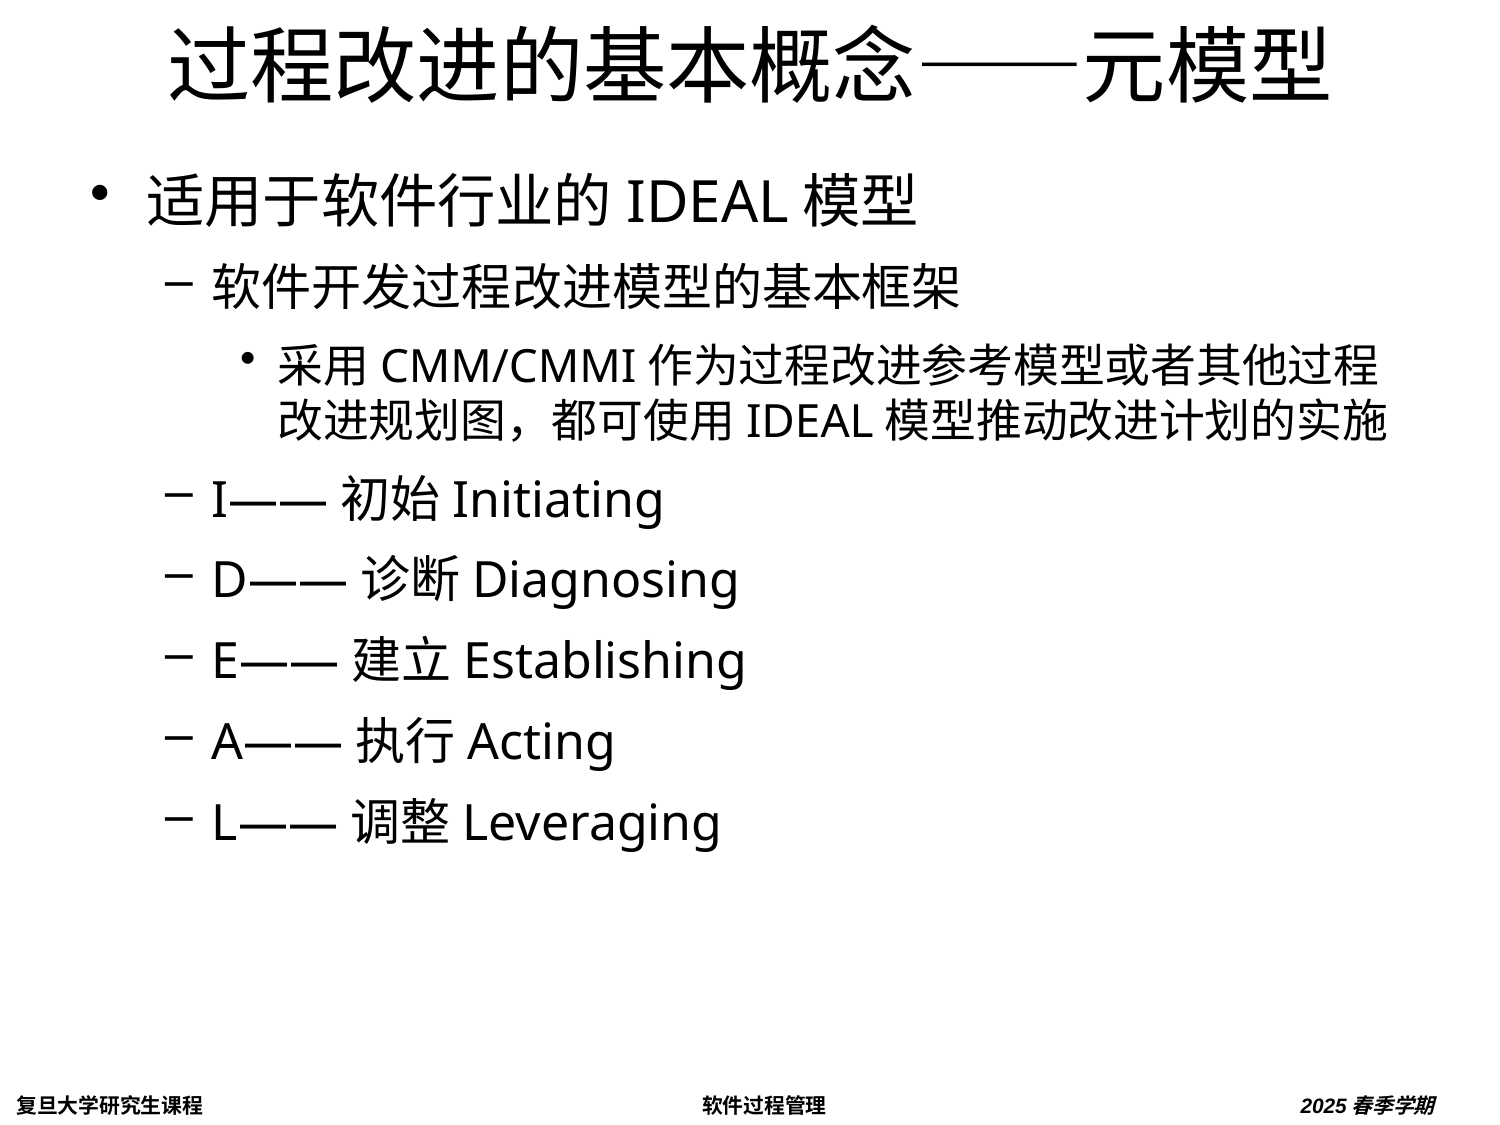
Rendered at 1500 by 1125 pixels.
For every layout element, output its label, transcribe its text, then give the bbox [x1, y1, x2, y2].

title 过程改进的基本概念——元模型 [75, 5, 1425, 121]
list 适用于软件行业的IDEAL模型 软件开发过程改进模型的基本框架 采用CMM/CMMI作为过程改进参考模型或者其他过程改进规划图，都可使用IDEAL模型推动改进计划的实施 I——初始Initiating D——诊断Diagnosing E——建立Establishing A——执行Acting L——调整Leveraging [75, 157, 1425, 1077]
